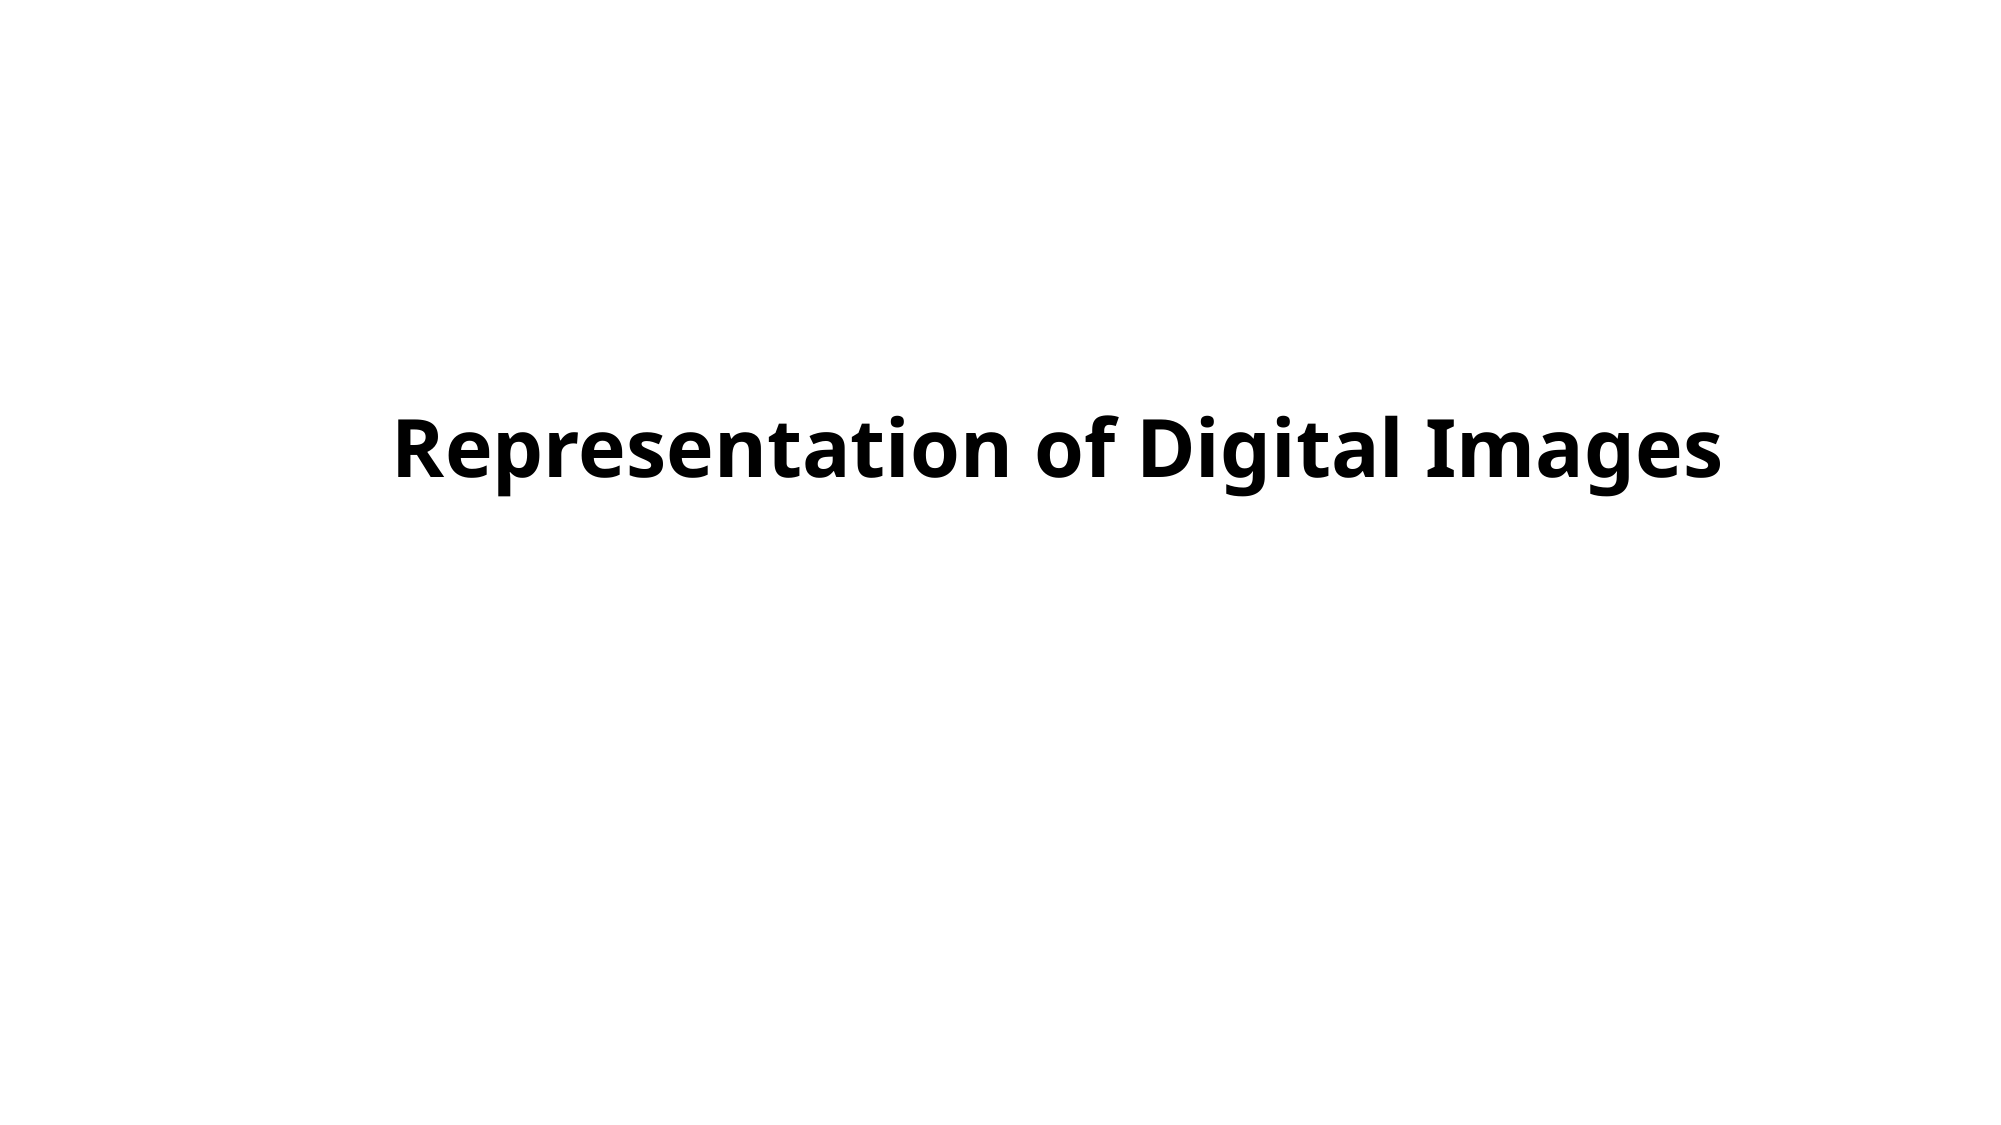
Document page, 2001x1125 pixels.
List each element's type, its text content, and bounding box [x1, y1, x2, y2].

subtitle Representation of Digital Images [369, 276, 1749, 517]
